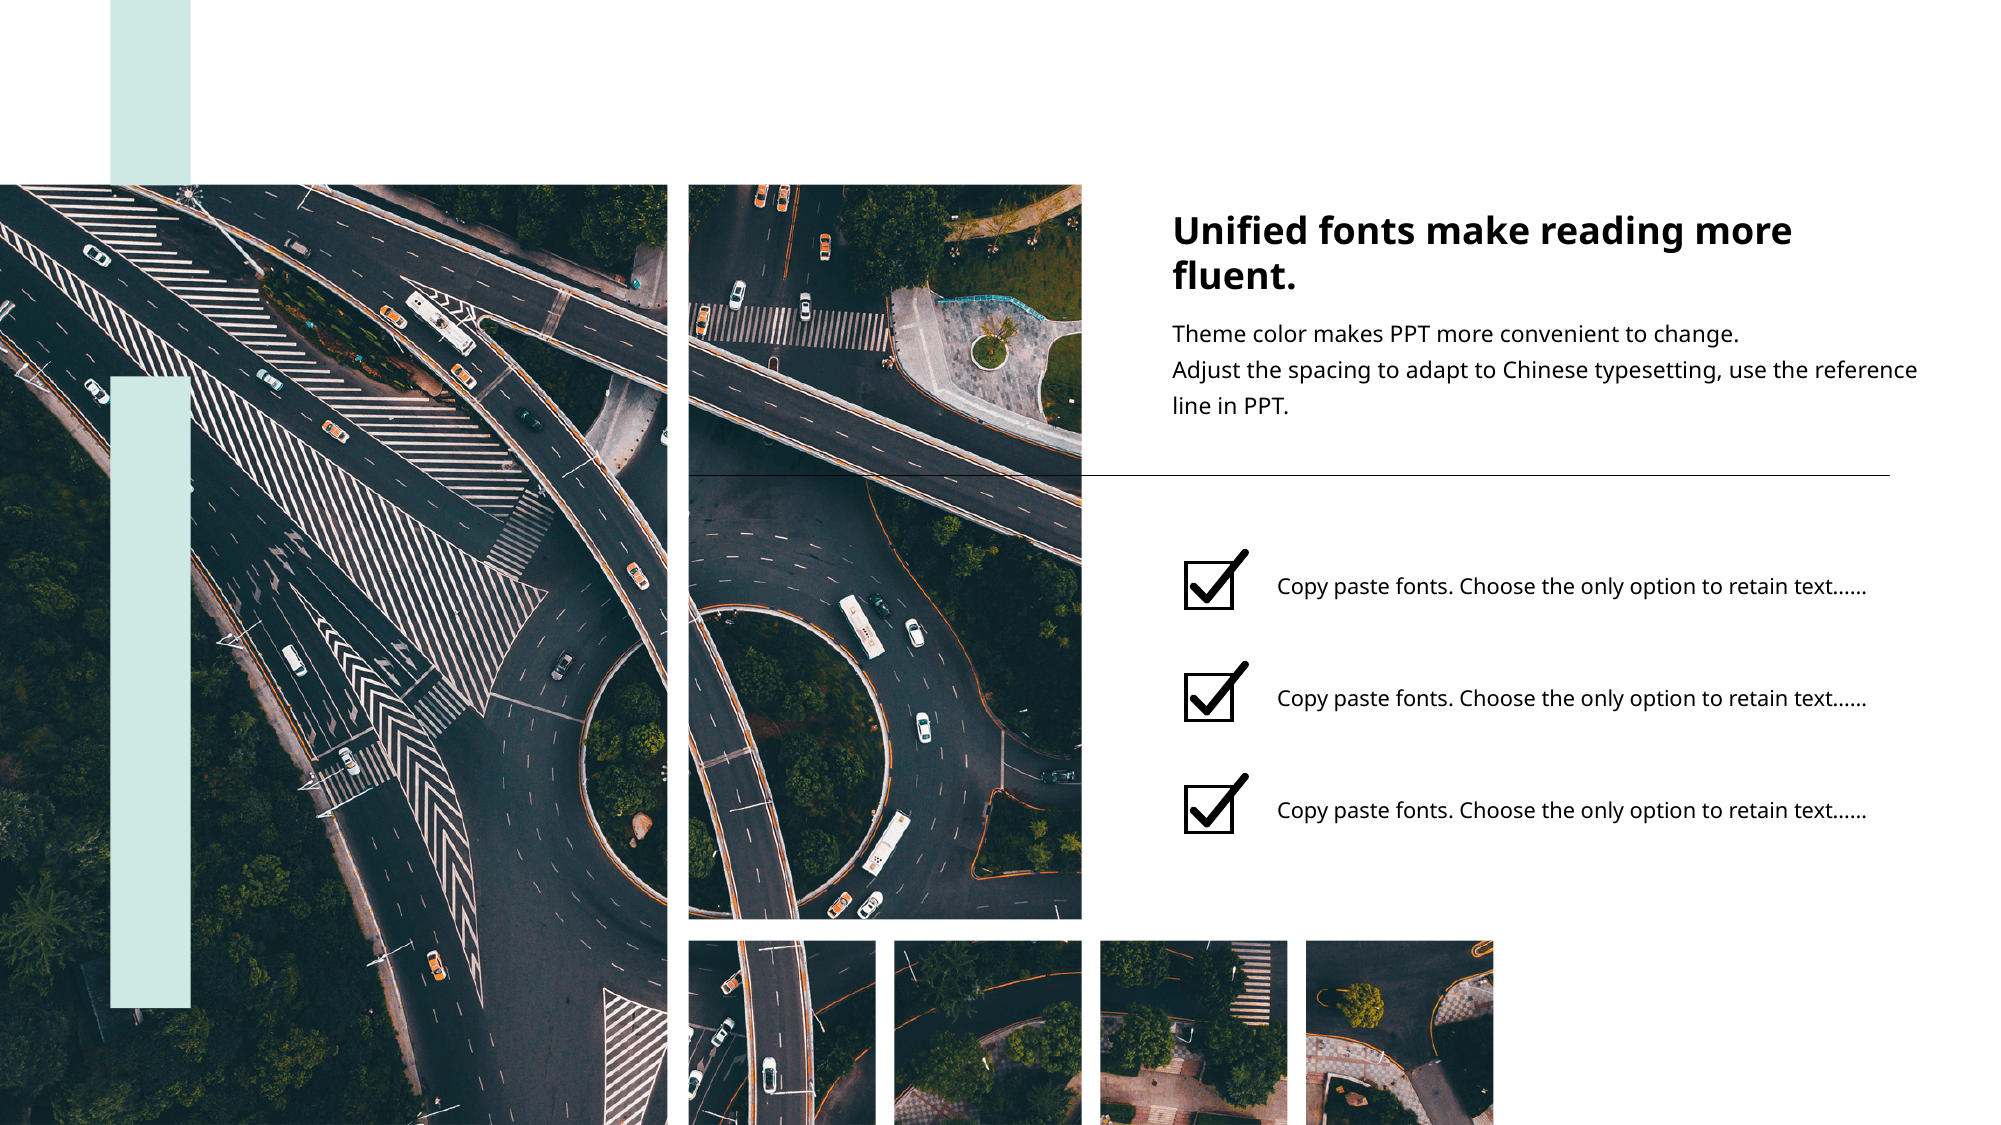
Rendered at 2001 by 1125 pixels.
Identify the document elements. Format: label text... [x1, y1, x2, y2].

text_box [1305, 939, 1494, 1125]
text_box Theme color makes PPT more convenient to change. Adjust the spacing to adapt to Chinese typesetting, use the reference line in PPT. [1157, 304, 1955, 446]
text_box [1099, 939, 1288, 1125]
text_box Copy paste fonts. Choose the only option to retain text…… [1262, 662, 1955, 721]
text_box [1186, 662, 1248, 721]
text_box Copy paste fonts. Choose the only option to retain text…… [1262, 550, 1955, 609]
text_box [1186, 550, 1248, 609]
text_box Copy paste fonts. Choose the only option to retain text…… [1262, 774, 1955, 833]
text_box [0, 184, 668, 1125]
text_box [109, 0, 192, 186]
text_box [687, 939, 877, 1125]
text_box [109, 375, 192, 1009]
text_box Unified fonts make reading more fluent. [1157, 184, 1955, 304]
text_box [687, 184, 1083, 920]
text_box [893, 939, 1083, 1125]
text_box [1186, 774, 1248, 833]
